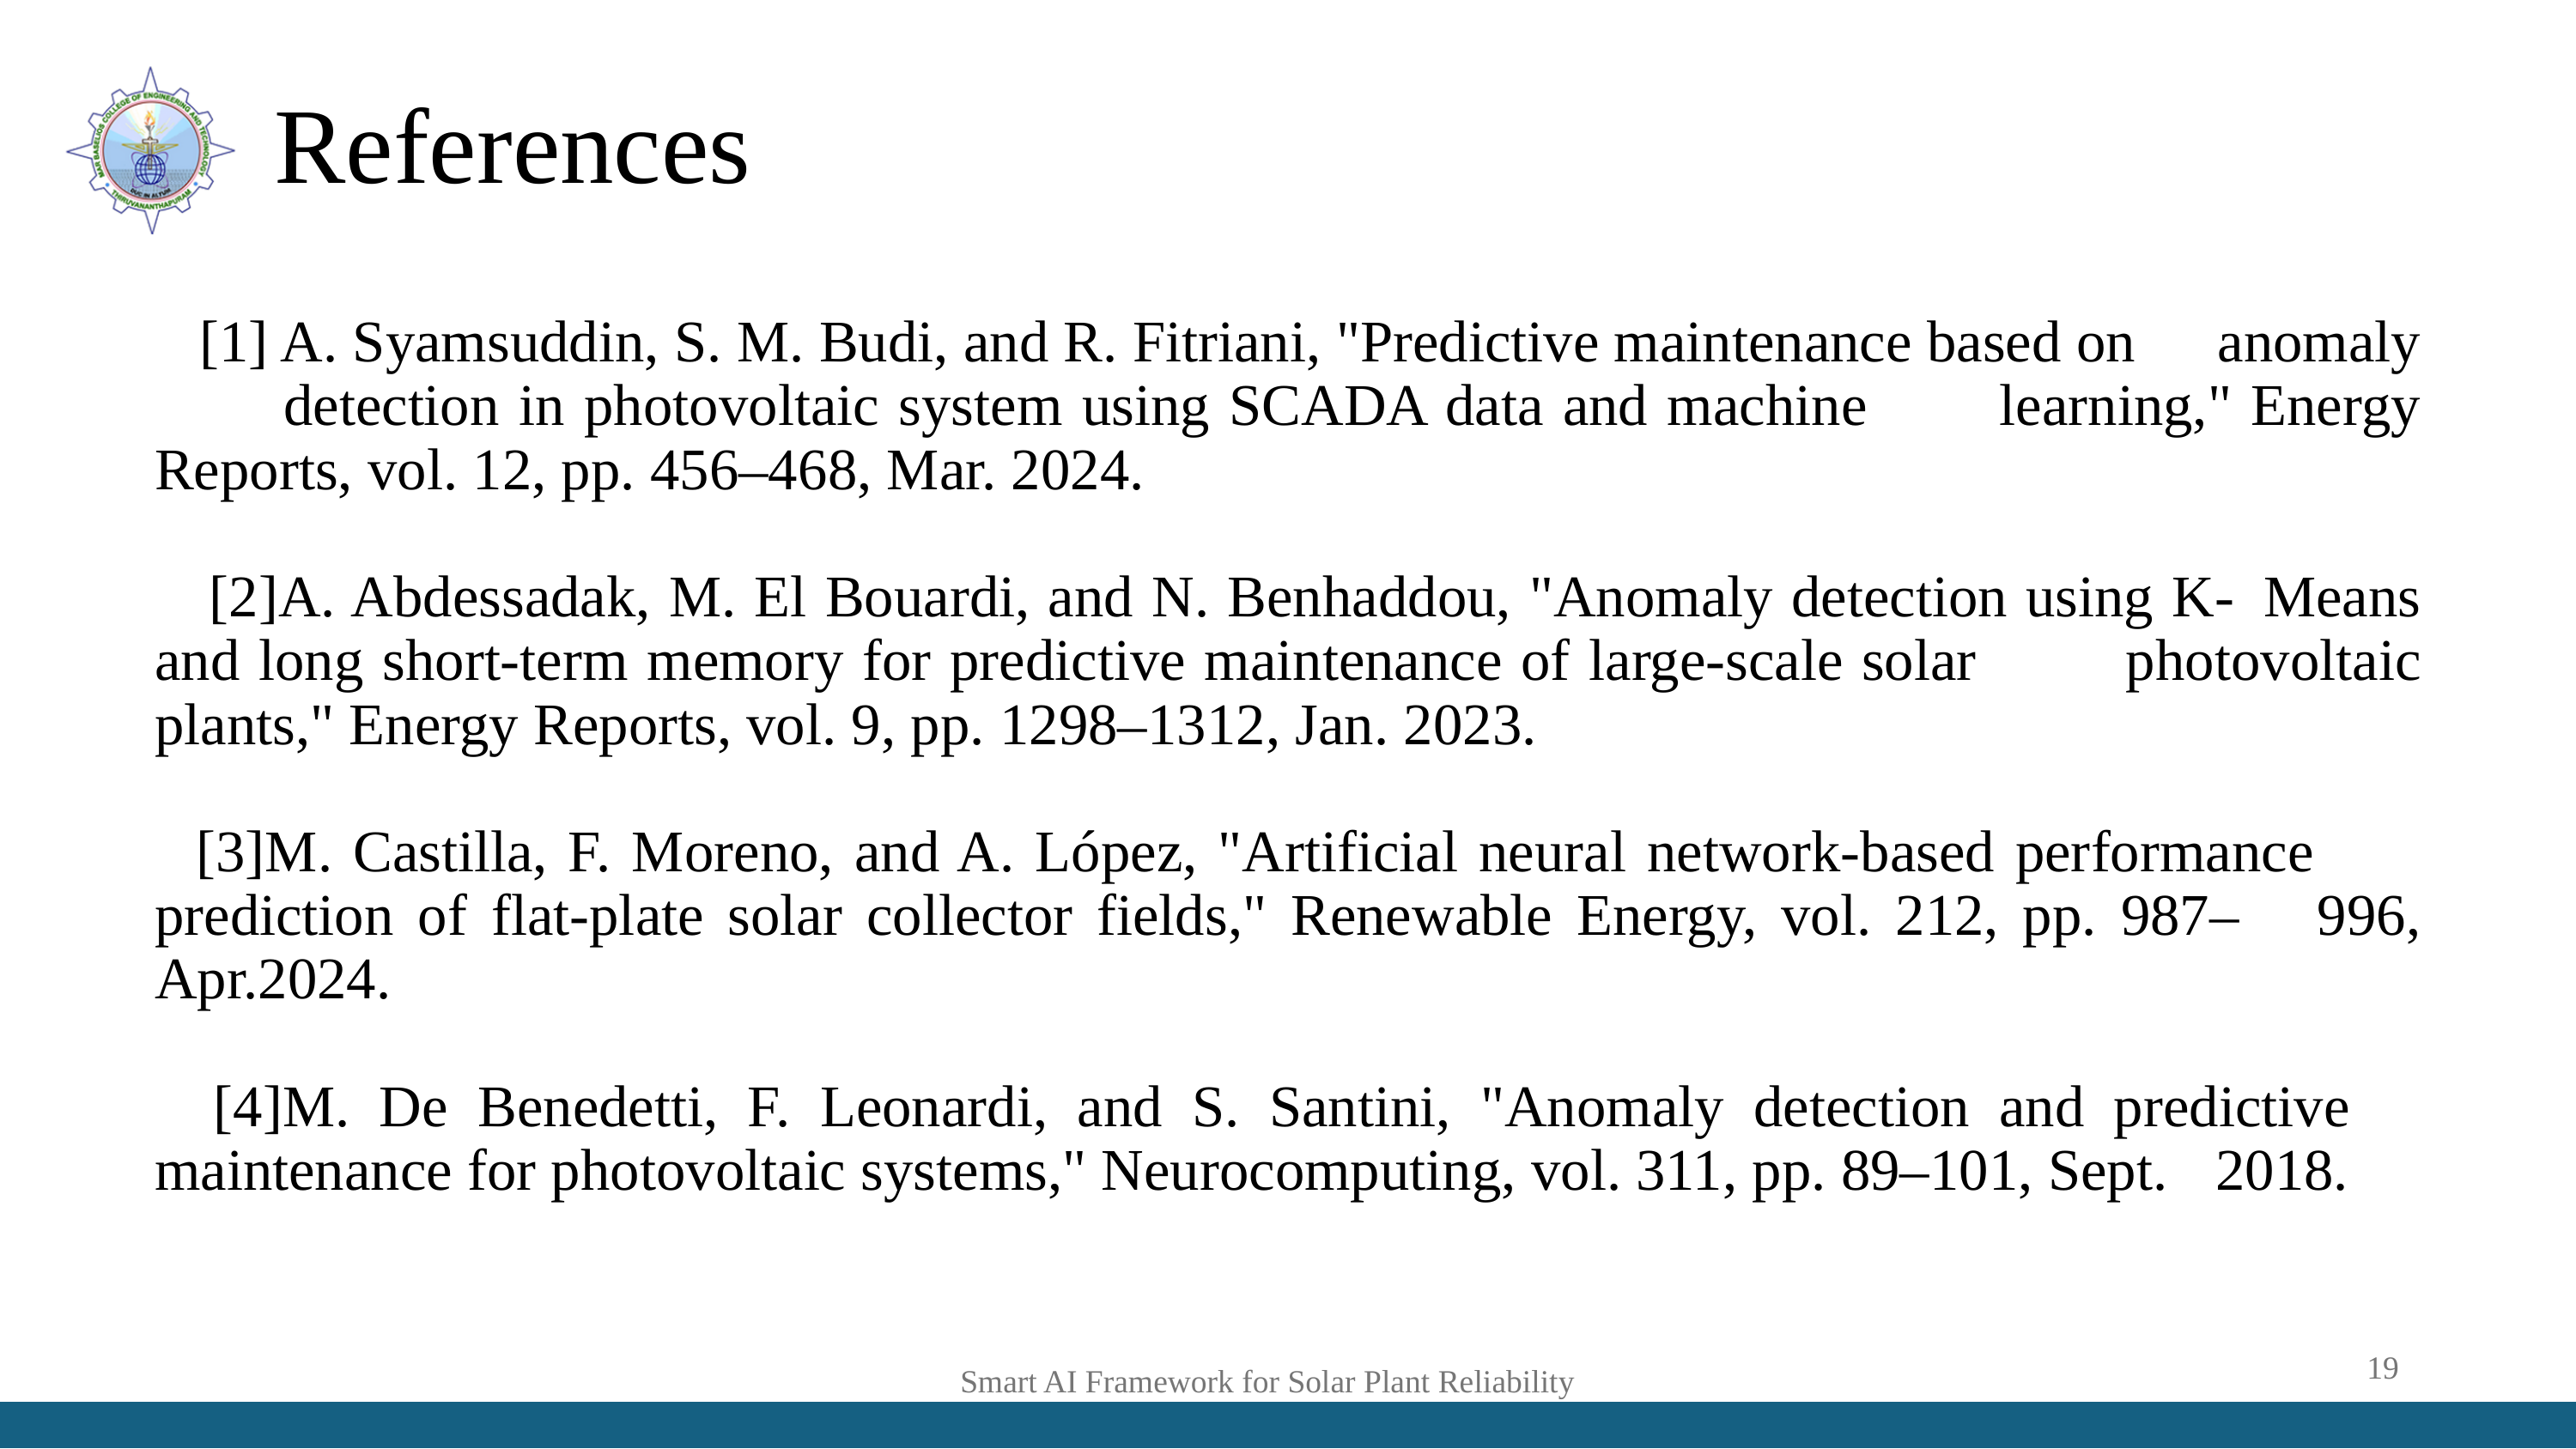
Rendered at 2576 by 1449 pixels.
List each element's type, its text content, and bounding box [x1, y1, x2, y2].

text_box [0, 1401, 2576, 1449]
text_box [46, 55, 243, 234]
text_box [161, 1342, 1818, 1421]
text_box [274, 4, 2497, 286]
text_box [1819, 1342, 2399, 1431]
text_box [1] A. Syamsuddin, S. M. Budi, and R. Fitriani, "Predictive maintenance based on anomaly detection in photovoltaic system using SCADA data and machine learning," Energy Reports, vol. 12, pp. 456–468, Mar. 2024. [2]A. Abdessadak, M. El Bouardi, and N. Benhaddou, "Anomaly detection using K- Means and long short-term memory for predictive maintenance of large-scale solar photovoltaic plants," Energy Reports, vol. 9, pp. 1298–1312, Jan. 2023. [3]M. Castilla, F. Moreno, and A. López, "Artificial neural network-based performance prediction of flat-plate solar collector fields," Renewable Energy, vol. 212, pp. 987– 996, Apr.2024. [4]M. De Benedetti, F. Leonardi, and S. Santini, "Anomaly detection and predictive maintenance for photovoltaic systems," Neurocomputing, vol. 311, pp. 89–101, Sept. 2018. [155, 310, 2421, 1203]
